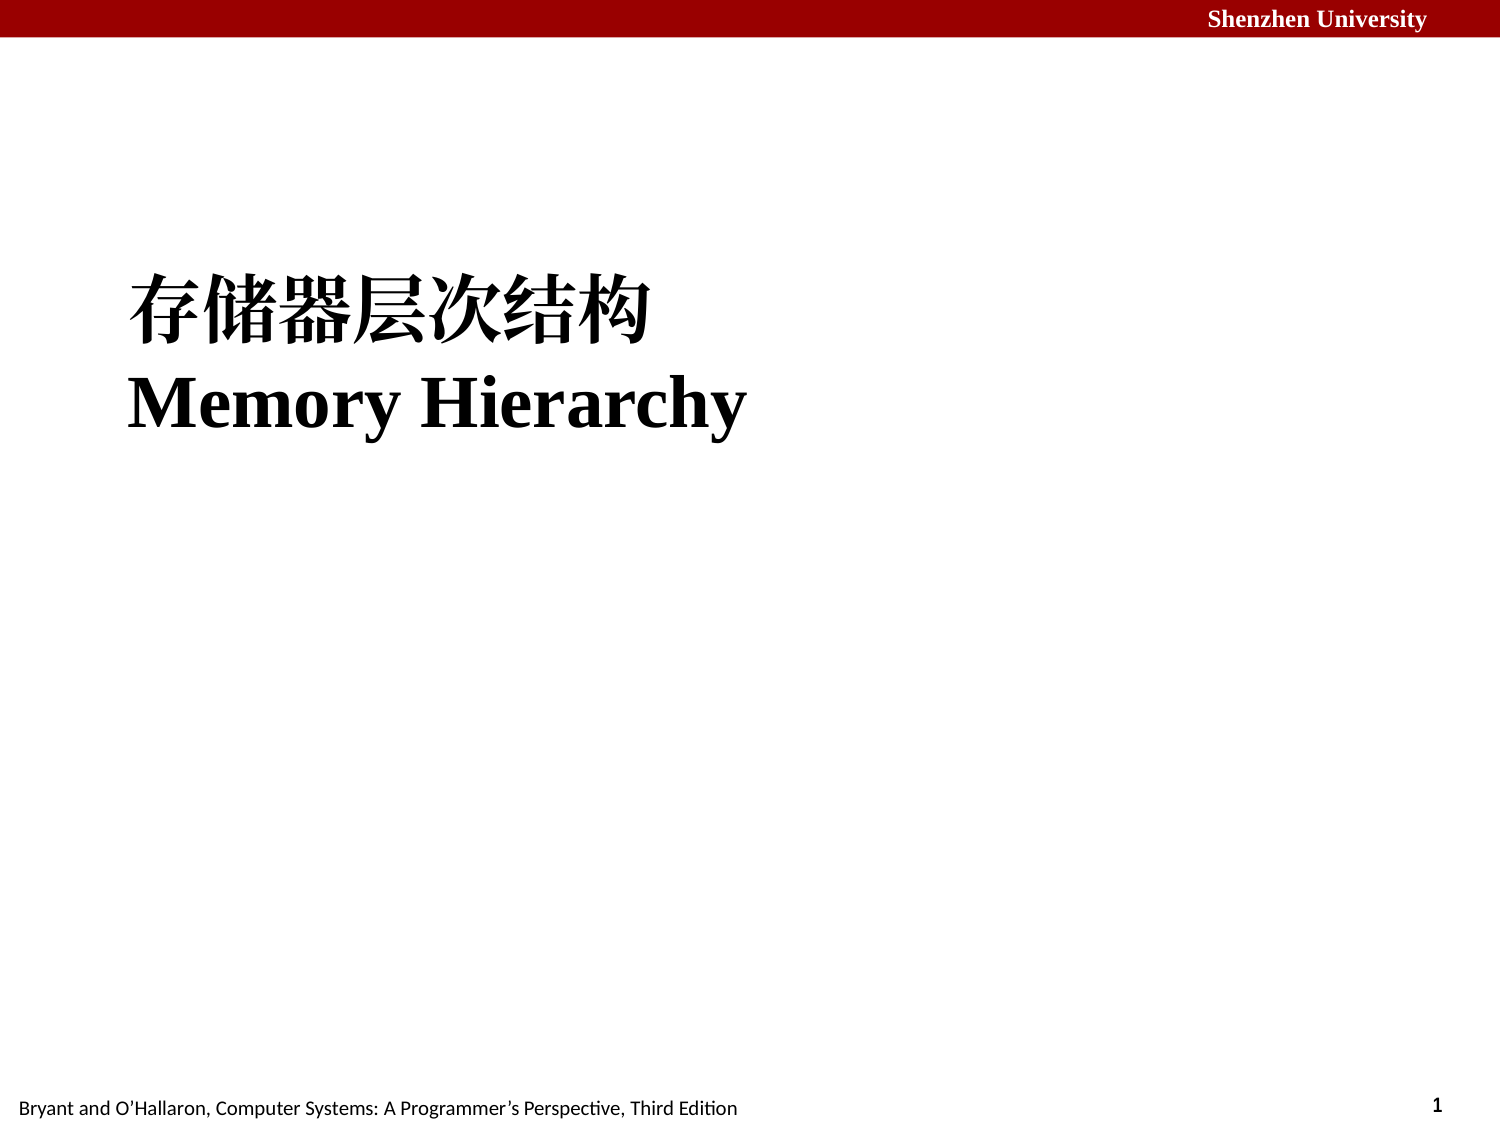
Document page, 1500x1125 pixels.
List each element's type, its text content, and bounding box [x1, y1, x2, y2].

title 存储器层次结构 Memory Hierarchy [112, 267, 1388, 538]
